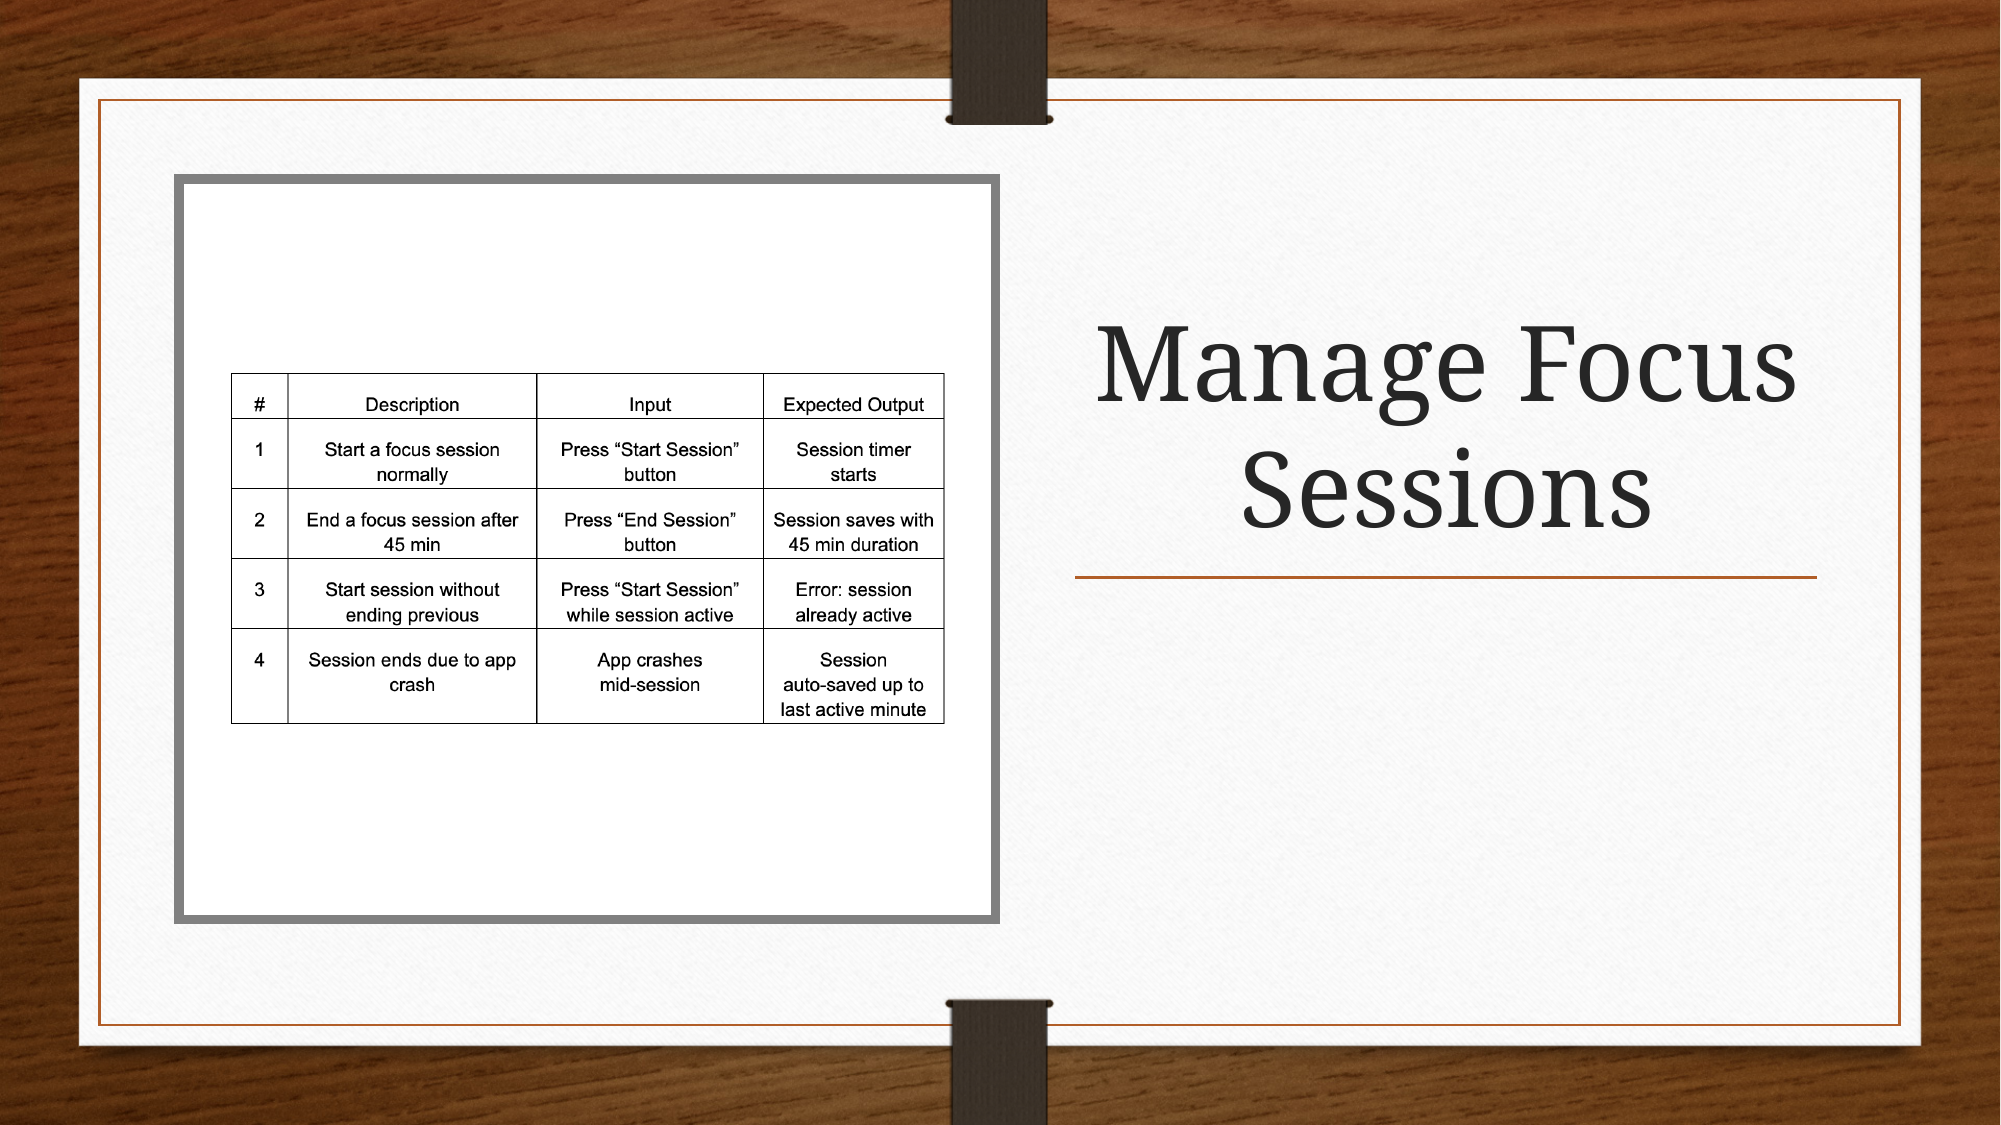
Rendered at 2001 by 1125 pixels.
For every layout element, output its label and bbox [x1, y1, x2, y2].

text_box [0, 0, 2000, 1125]
picture [231, 371, 946, 724]
